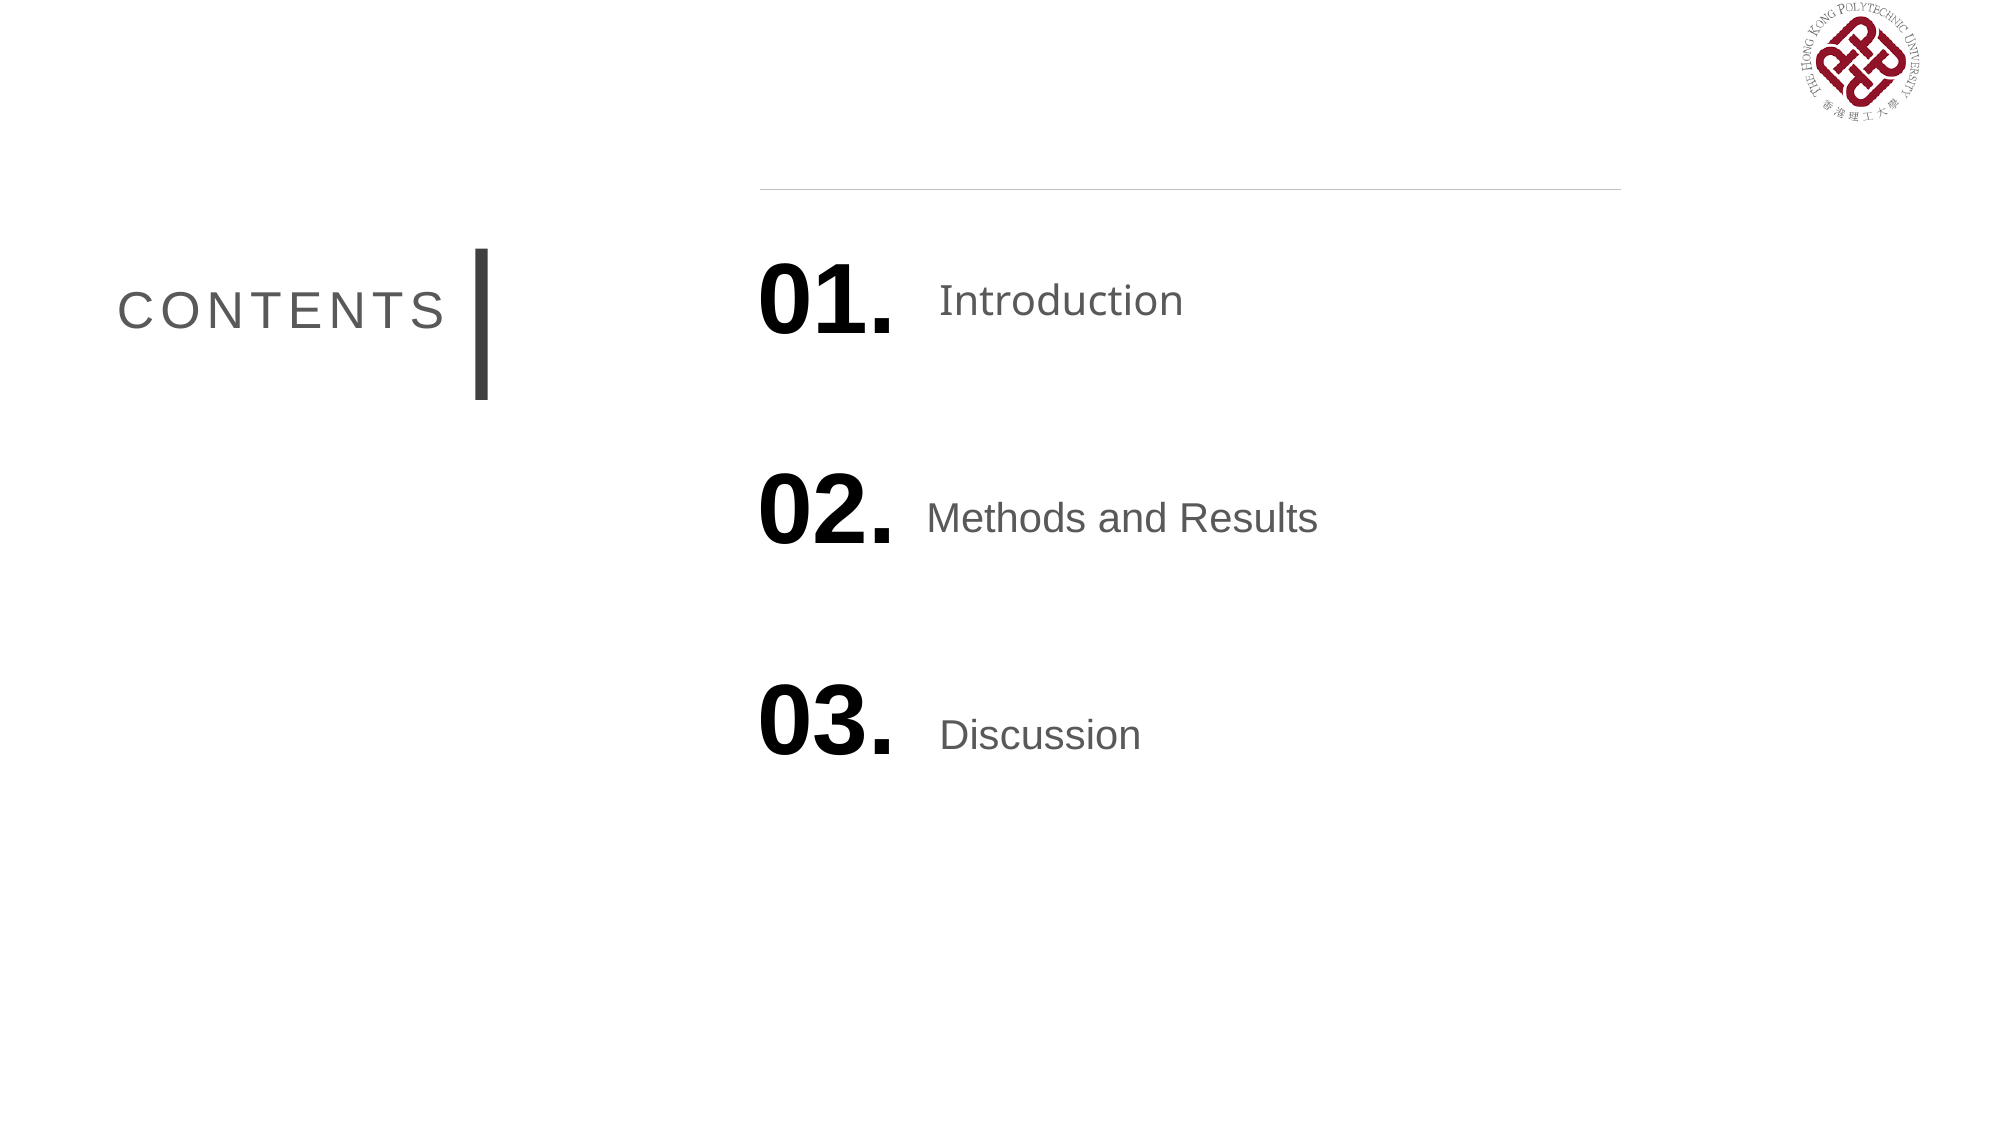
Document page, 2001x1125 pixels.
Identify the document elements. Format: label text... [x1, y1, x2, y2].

text_box Discussion [924, 659, 1622, 797]
text_box Introduction [924, 225, 1622, 363]
text_box [474, 248, 489, 401]
text_box 03. [742, 647, 912, 784]
text_box CONTENTS [87, 269, 460, 361]
text_box Methods and Results [911, 442, 1609, 580]
text_box 02. [742, 436, 912, 573]
text_box 01. [742, 225, 912, 362]
picture [1799, 1, 1922, 122]
